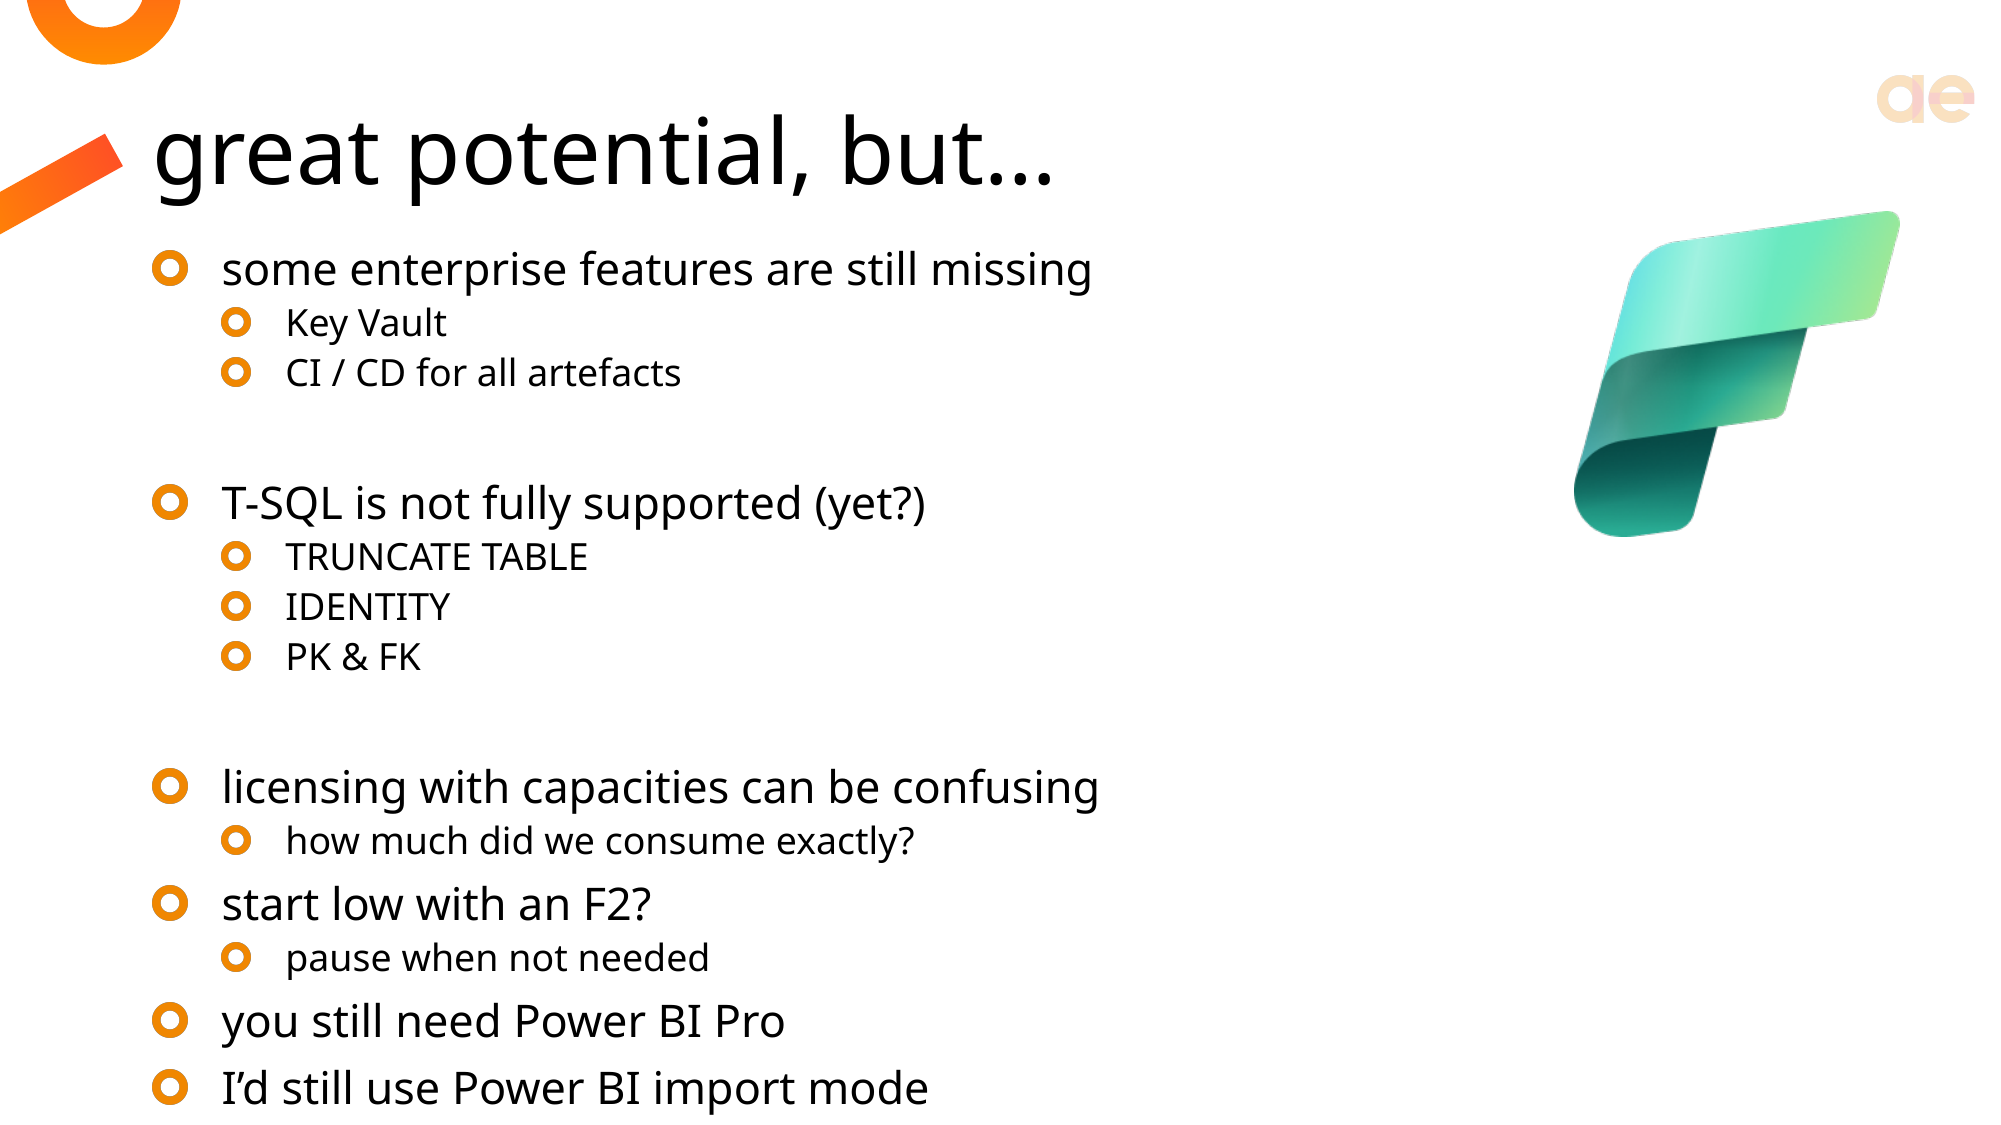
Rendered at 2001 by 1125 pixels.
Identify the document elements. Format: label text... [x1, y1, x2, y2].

picture [221, 357, 251, 387]
picture [1574, 211, 1900, 537]
picture [152, 1002, 188, 1038]
picture [221, 825, 251, 855]
picture [221, 942, 251, 972]
picture [221, 591, 251, 621]
picture [1877, 75, 1975, 123]
title great potential, but… [137, 79, 1863, 212]
picture [221, 307, 251, 337]
picture [152, 250, 188, 286]
picture [221, 541, 251, 571]
picture [221, 641, 251, 671]
picture [152, 1069, 188, 1105]
list some enterprise features are still missing Key Vault CI / CD for all artefacts T-SQL is not fully supported (yet?) TRUNCATE TABLE IDENTITY PK & FK licensing with capacities can be confusing how much did we consume exactly? start low with an F2? pause when not needed you still need Power BI Pro I’d still use Power BI import mode [137, 238, 1863, 1125]
picture [152, 768, 188, 804]
picture [152, 885, 188, 921]
picture [152, 484, 188, 520]
